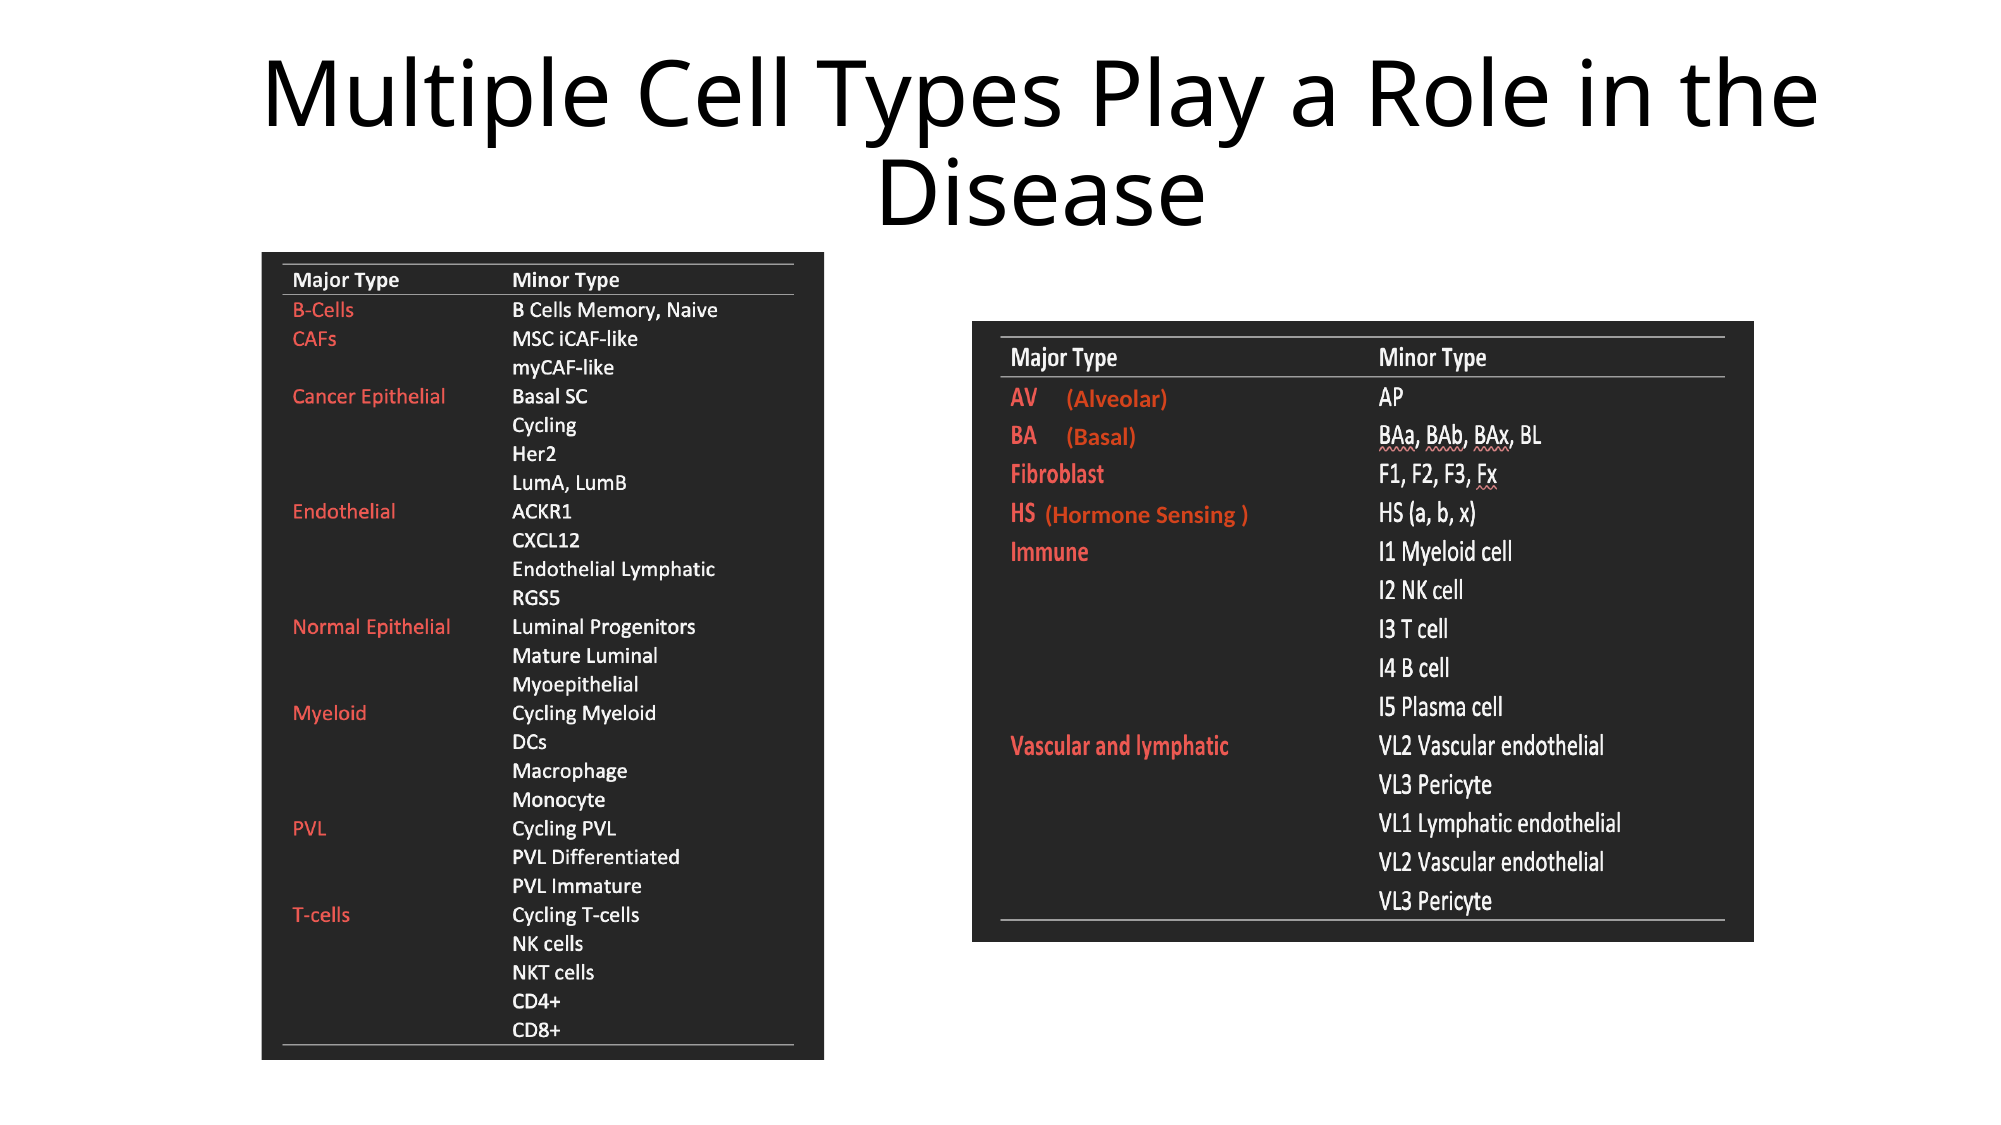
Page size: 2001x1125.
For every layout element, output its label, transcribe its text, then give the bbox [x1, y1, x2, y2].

picture [261, 252, 825, 1060]
text_box Multiple Cell Types Play a Role in the Disease [104, 33, 1979, 259]
picture [971, 321, 1756, 942]
